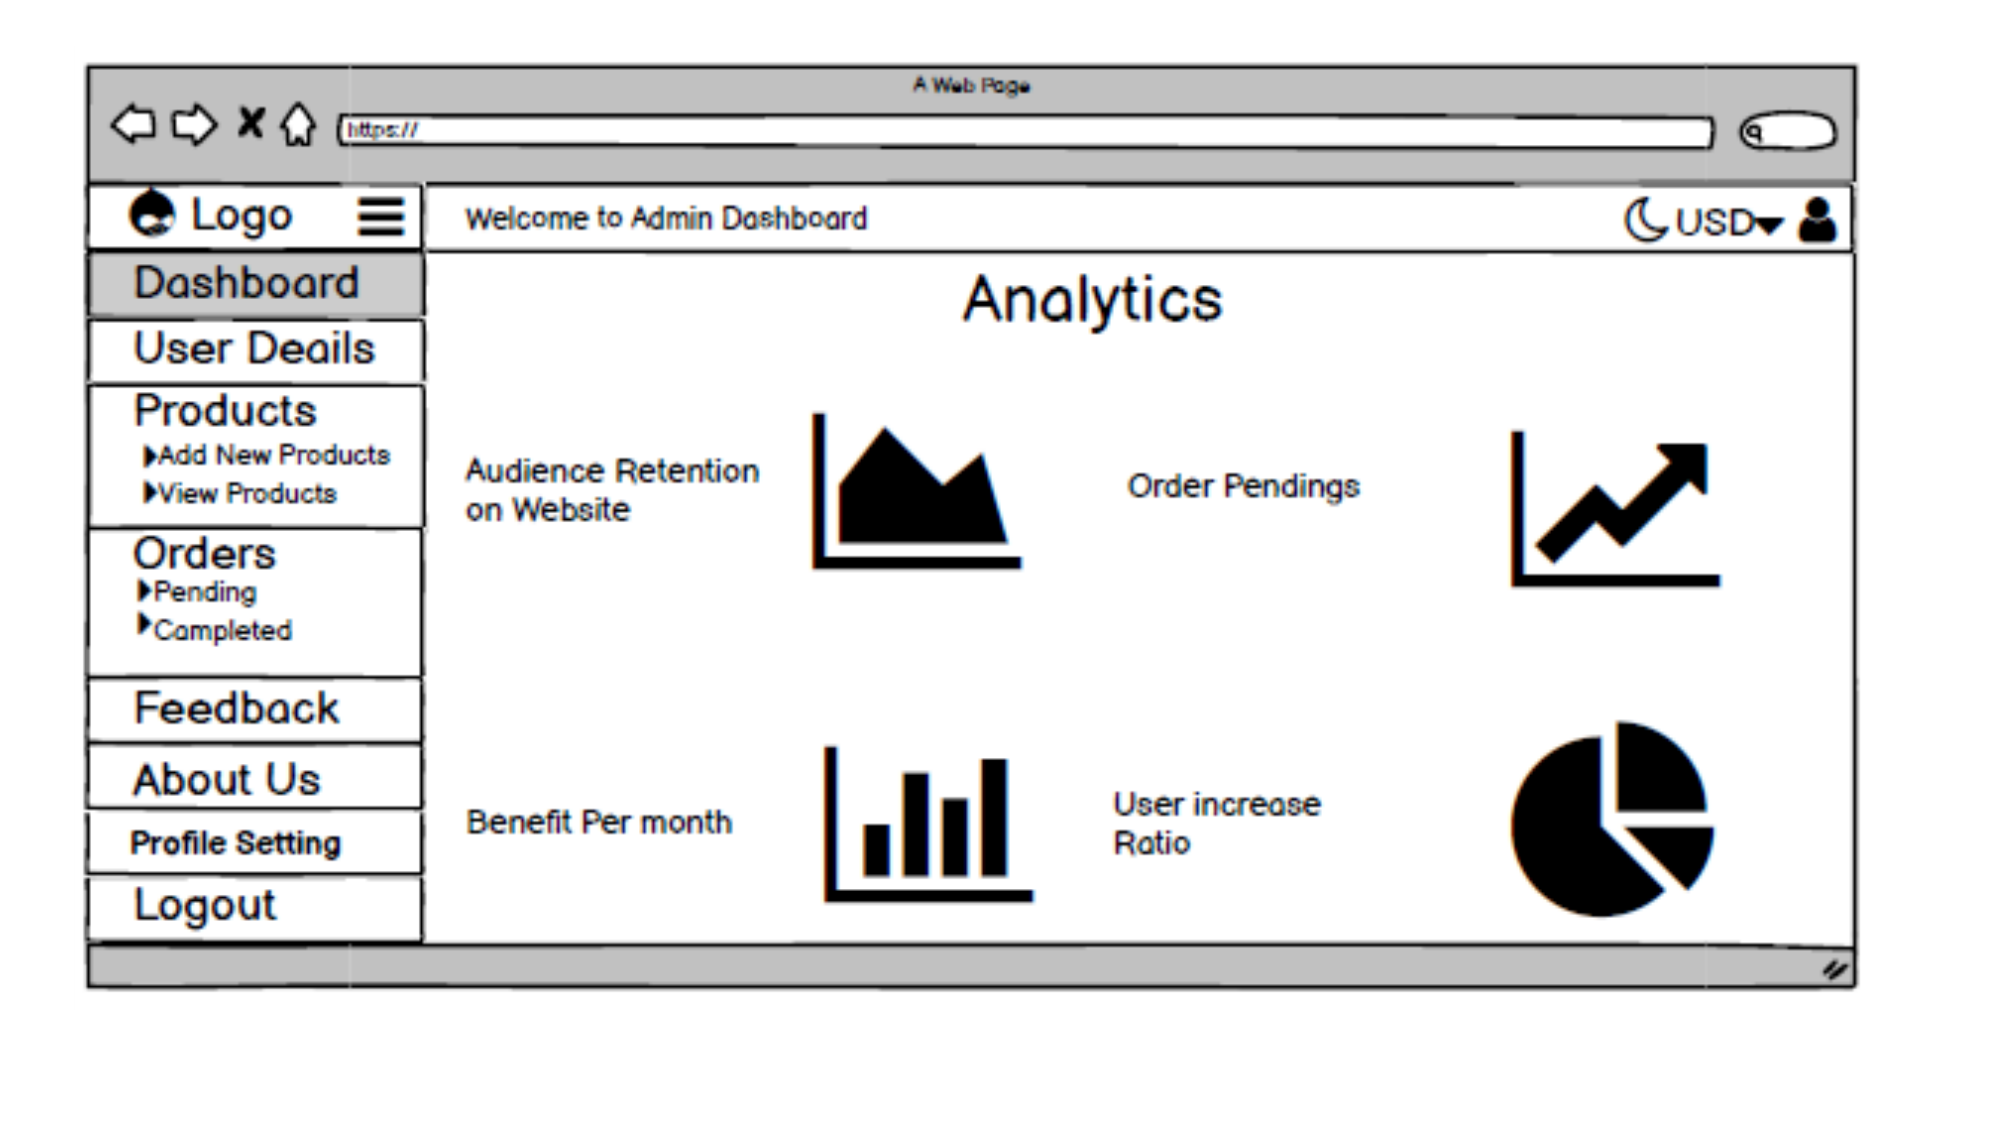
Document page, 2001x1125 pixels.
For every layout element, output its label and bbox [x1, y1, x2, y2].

picture [73, 46, 1881, 1010]
